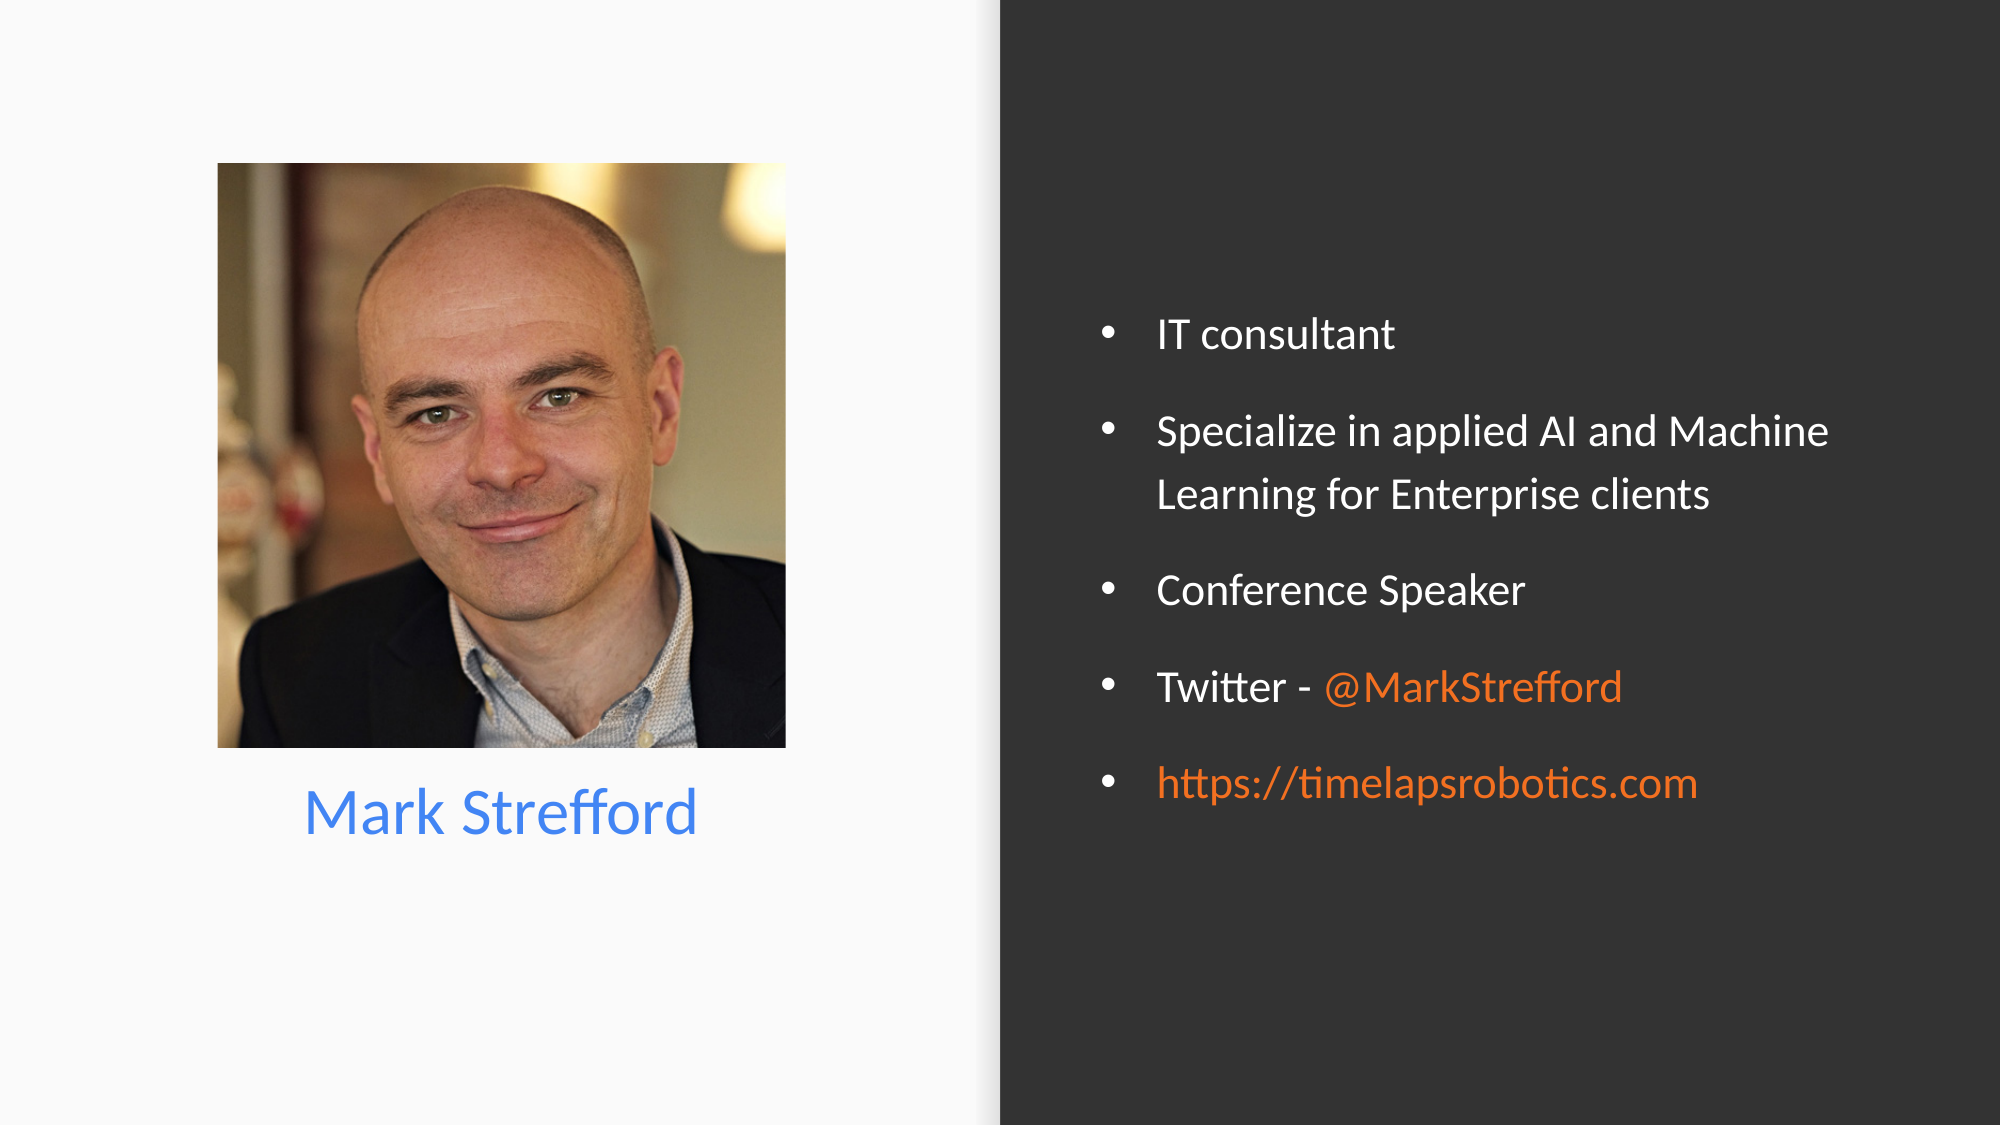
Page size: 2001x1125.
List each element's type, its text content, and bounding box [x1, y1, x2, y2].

title Mark Strefford [59, 747, 944, 895]
picture [217, 162, 786, 748]
list IT consultant Specialize in applied AI and Machine Learning for Enterprise clients Conference Speaker Twitter - @MarkStrefford https://timelapsrobotics.com [1080, 158, 1930, 967]
